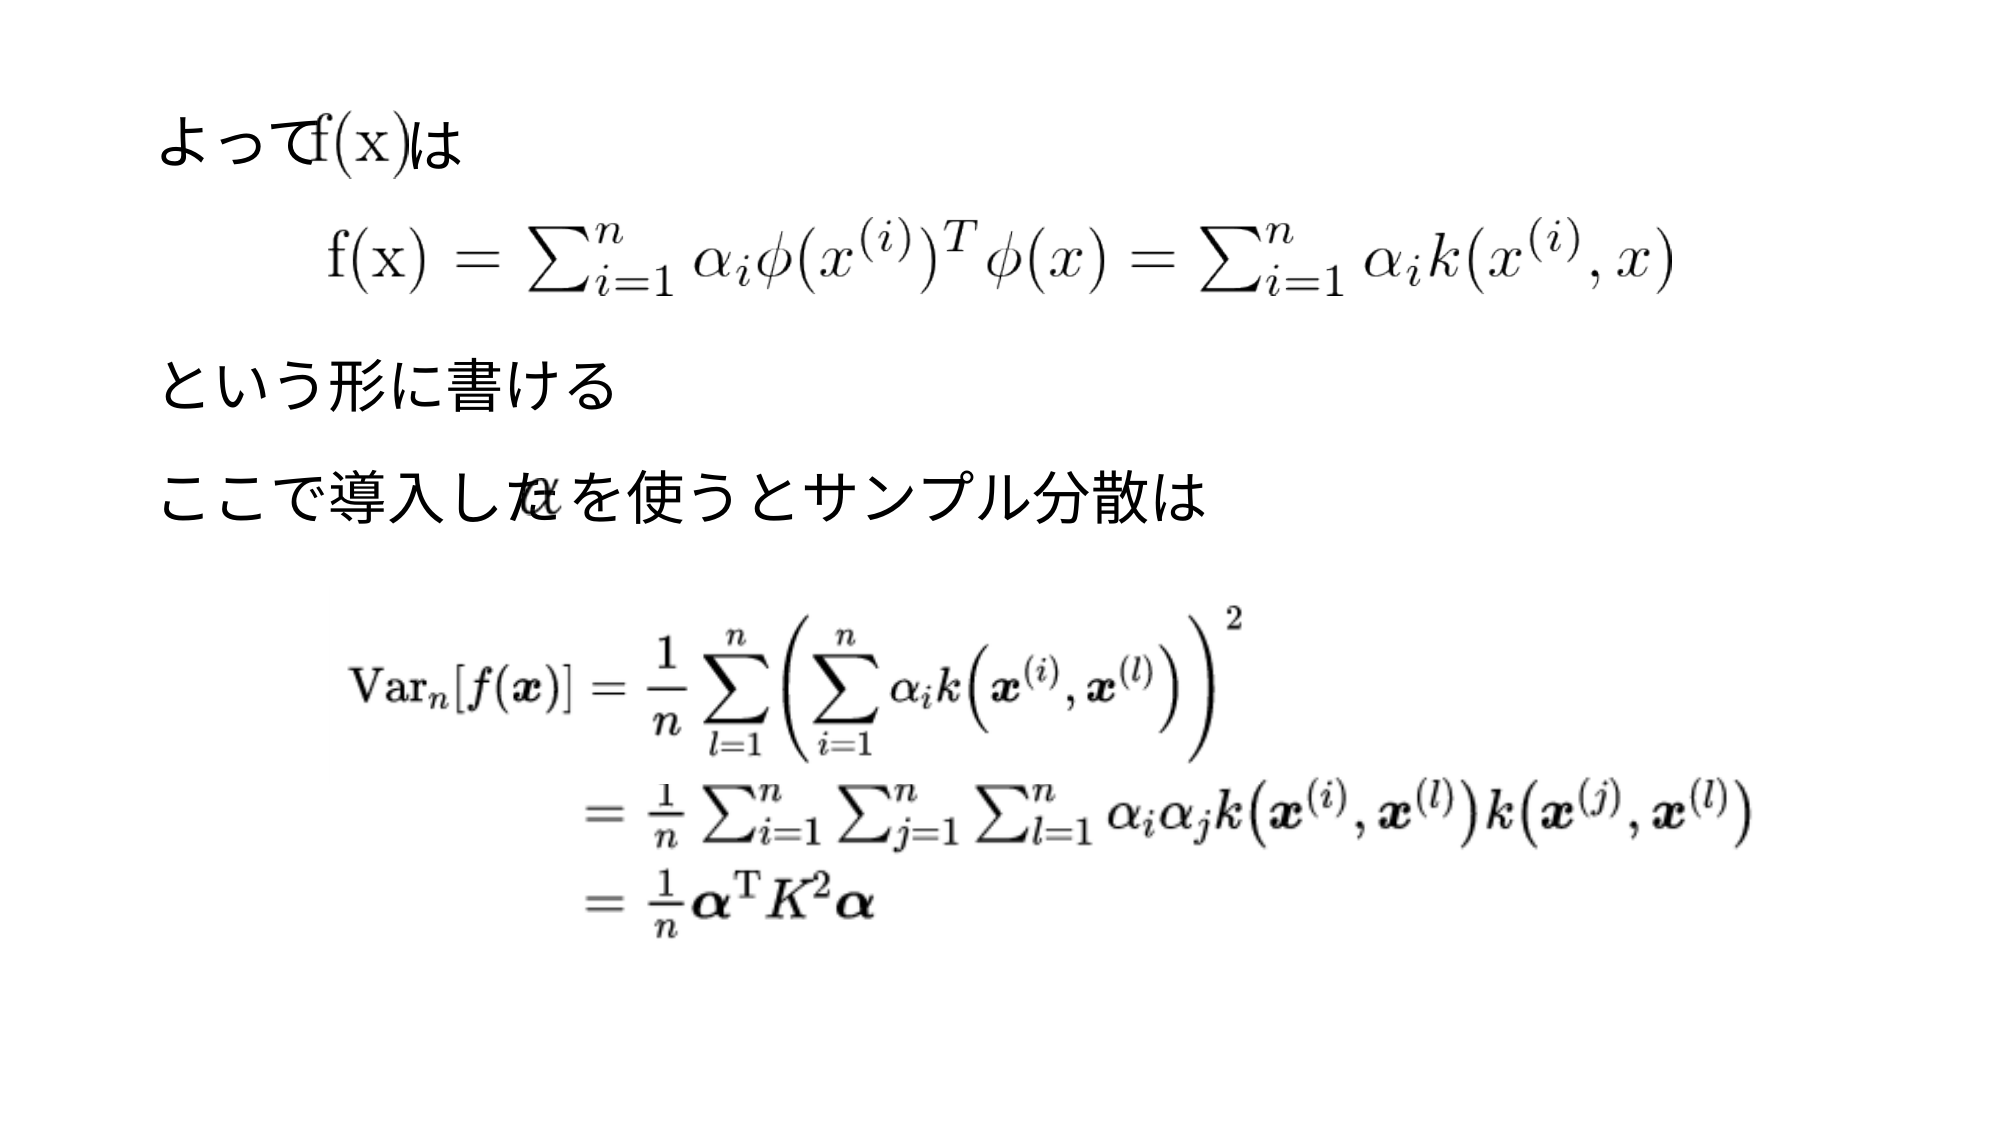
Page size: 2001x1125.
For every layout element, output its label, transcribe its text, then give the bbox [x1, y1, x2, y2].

picture [311, 110, 409, 179]
text_box ここで導入した [139, 454, 553, 539]
text_box は [390, 101, 693, 187]
picture [520, 478, 564, 516]
picture [328, 217, 1672, 297]
title よって [139, 80, 1701, 209]
picture [328, 586, 1773, 964]
text_box を使うとサンプル分散は [553, 454, 1931, 539]
text_box という形に書ける [139, 342, 937, 427]
